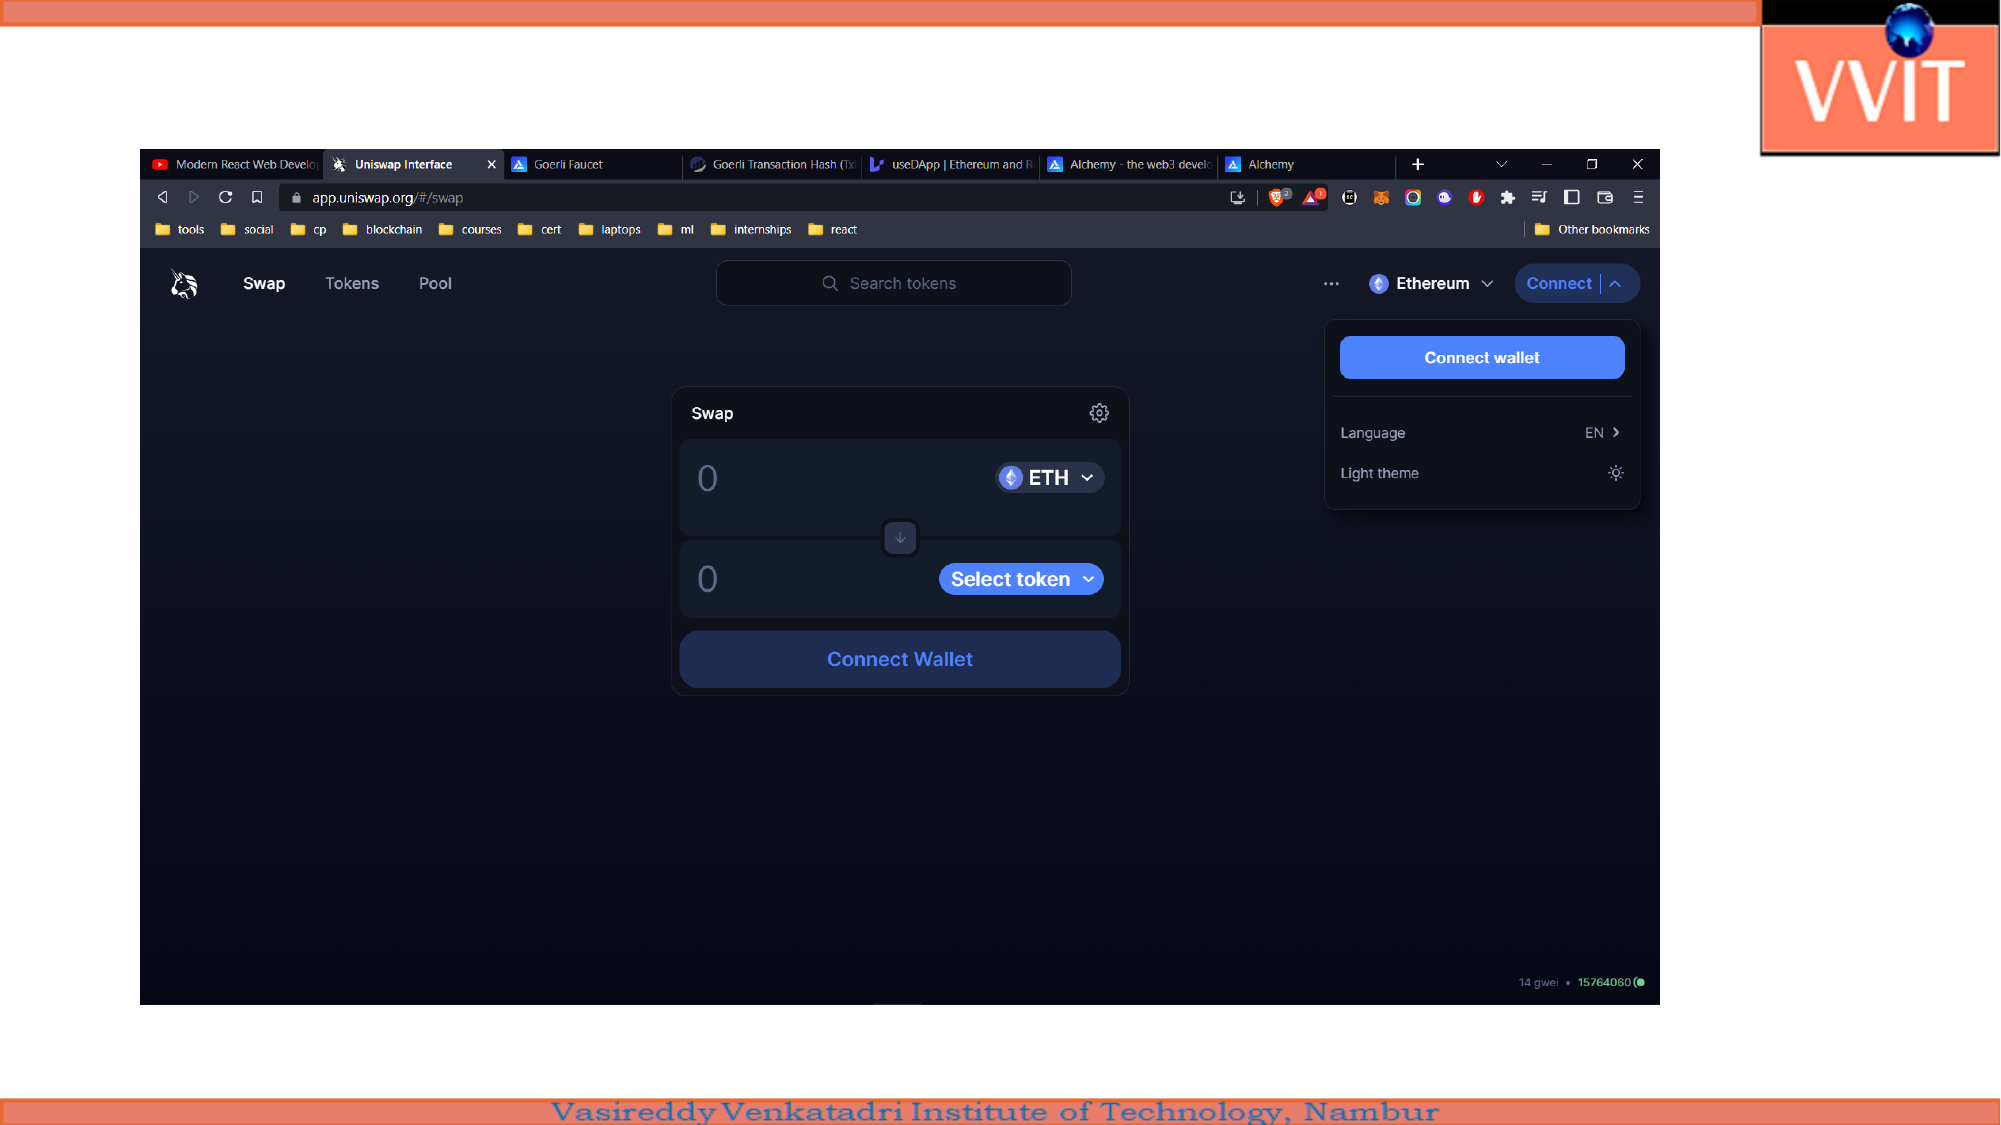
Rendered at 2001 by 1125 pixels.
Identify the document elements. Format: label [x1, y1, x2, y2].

list [139, 149, 1661, 1006]
picture [0, 0, 2001, 1125]
